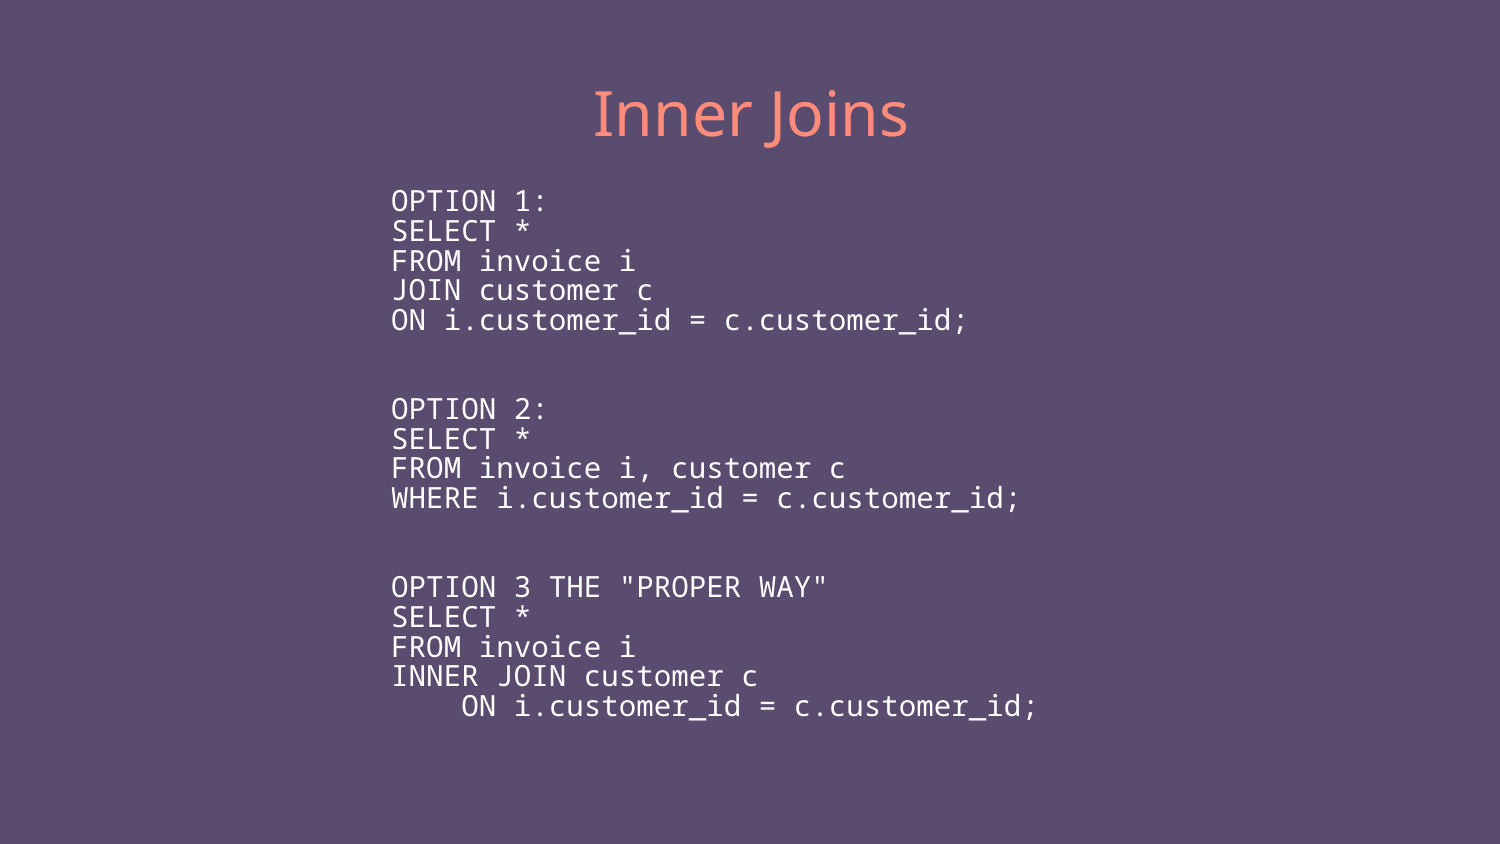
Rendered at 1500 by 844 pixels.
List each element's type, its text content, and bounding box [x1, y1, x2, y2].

title Inner Joins [116, 58, 1387, 153]
text_box OPTION 1: SELECT * FROM invoice i JOIN customer c ON i.customer_id = c.customer_id; OPTION 2: SELECT * FROM invoice i, customer c WHERE i.customer_id = c.customer_id; OPTION 3 THE "PROPER WAY" SELECT * FROM invoice i INNER JOIN customer c ON i.customer_id = c.customer_id; [376, 180, 1127, 730]
